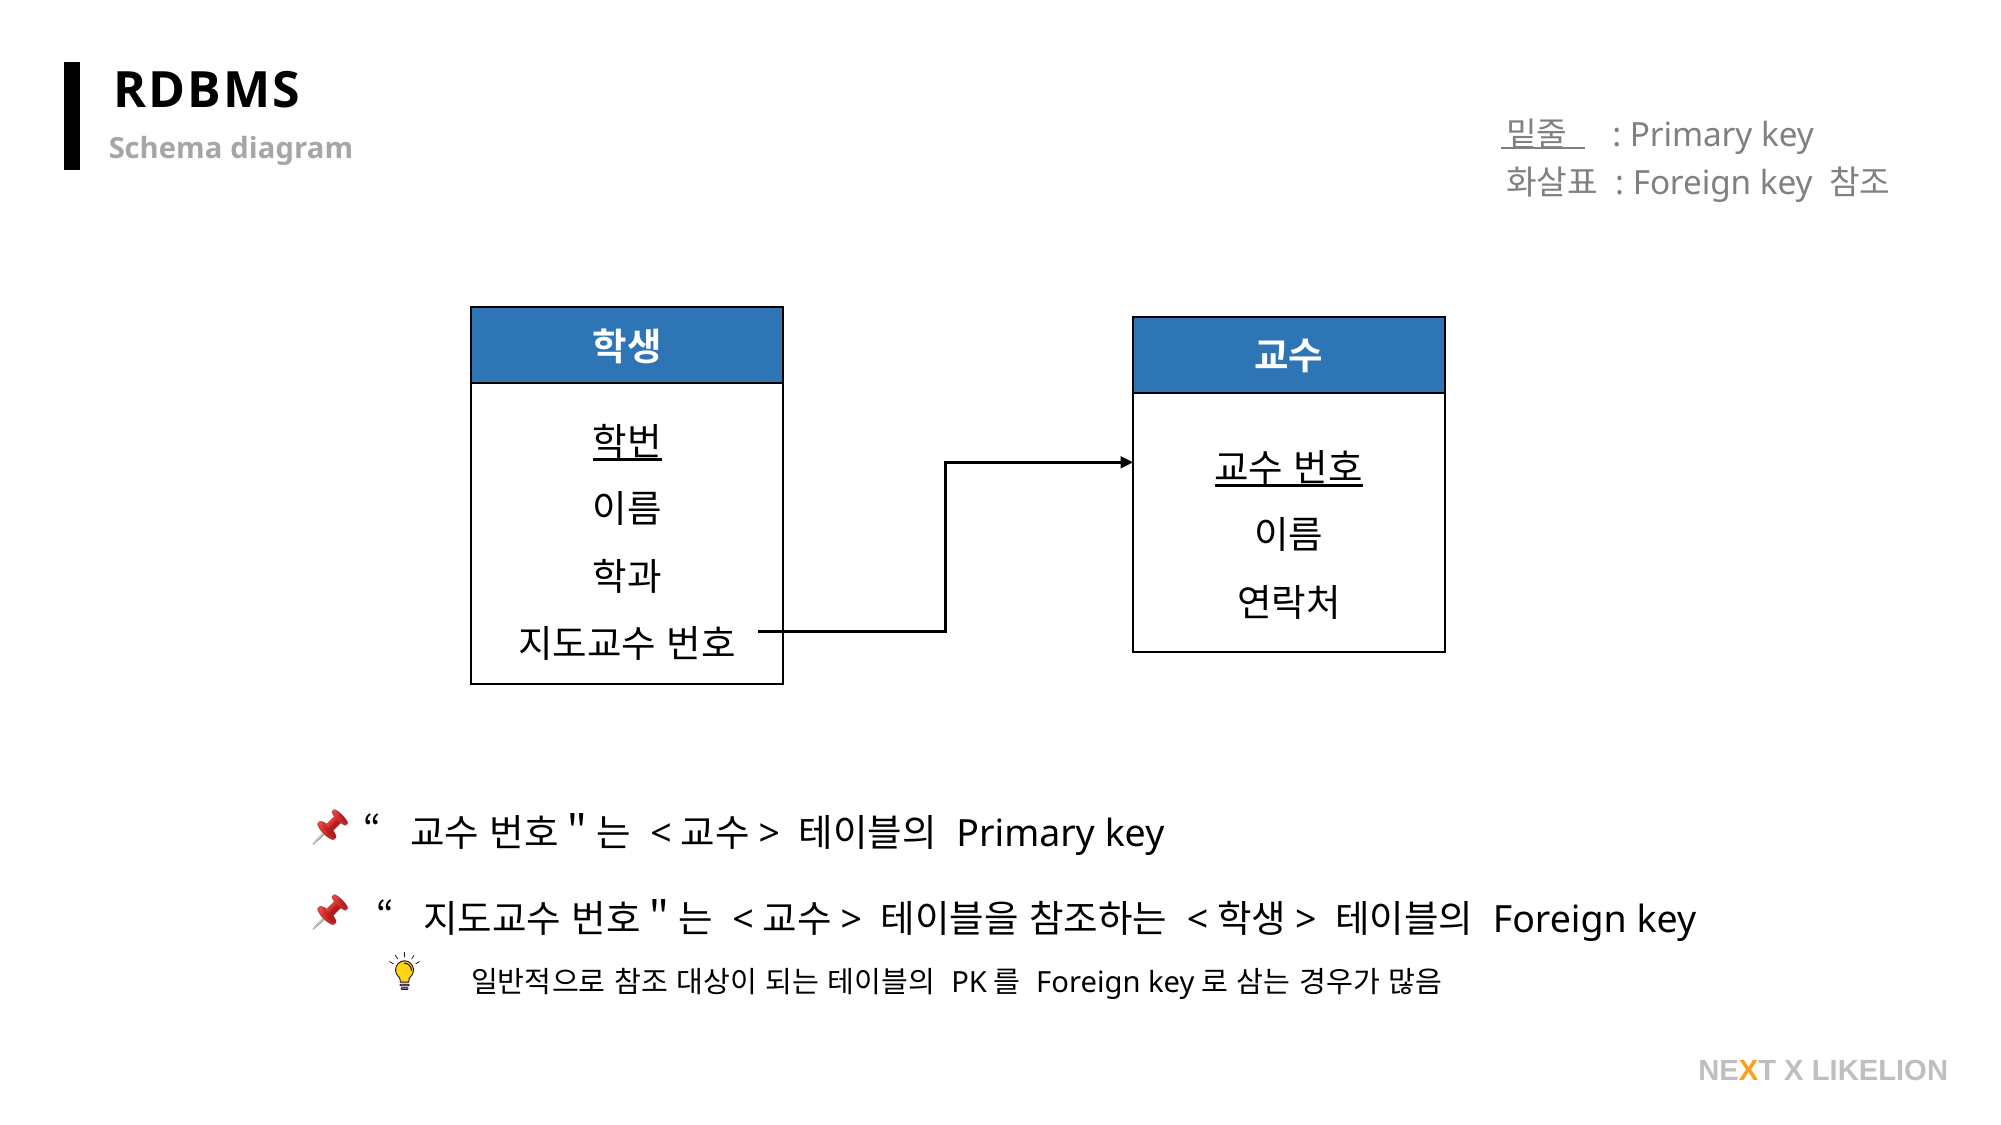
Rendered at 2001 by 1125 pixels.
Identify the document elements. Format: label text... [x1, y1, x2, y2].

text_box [1491, 97, 1935, 206]
text_box [64, 62, 80, 170]
text_box NEXT X LIKELION [1683, 1044, 1964, 1094]
text_box Schema diagram [94, 122, 369, 172]
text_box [471, 307, 1445, 685]
text_box RDBMS [98, 50, 741, 126]
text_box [311, 782, 1714, 1000]
picture [385, 952, 423, 990]
